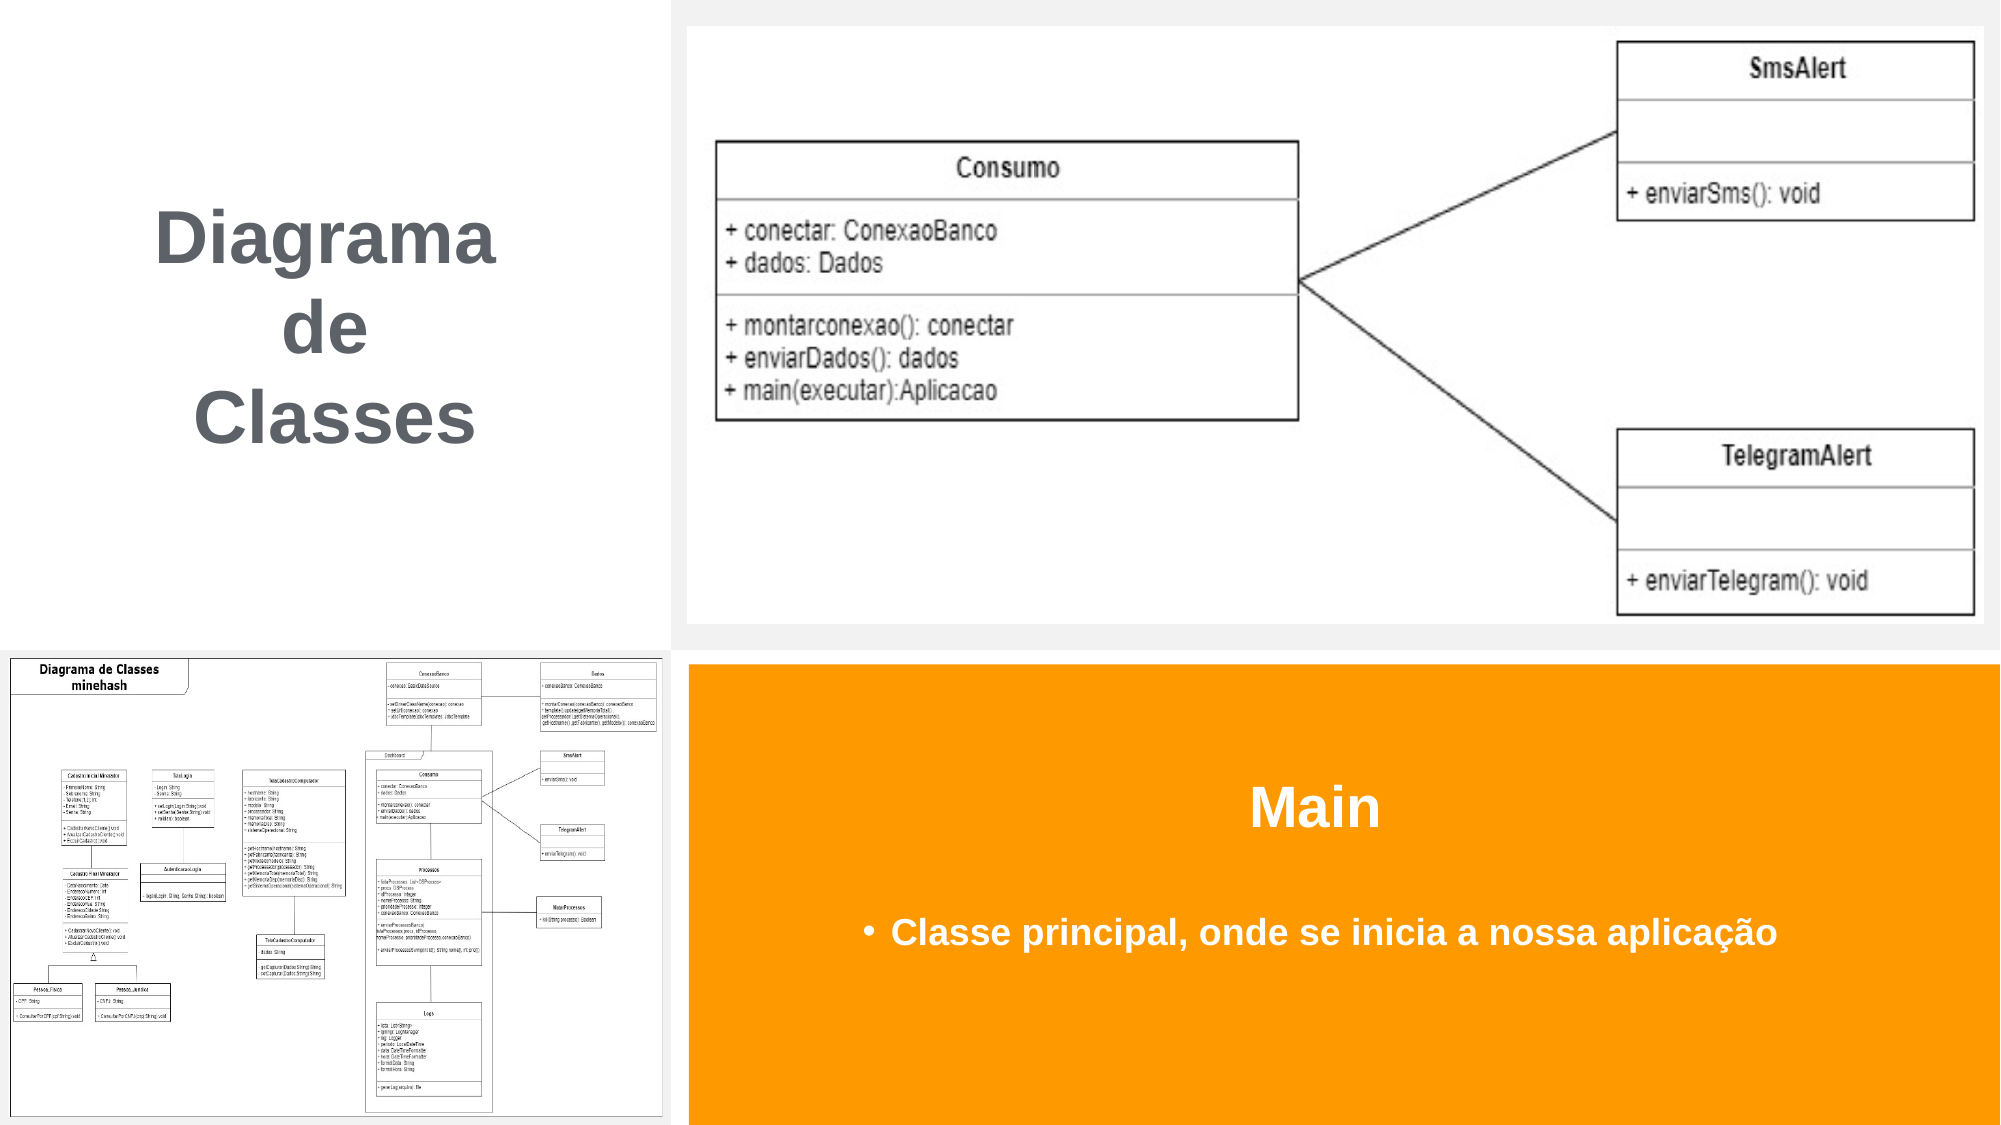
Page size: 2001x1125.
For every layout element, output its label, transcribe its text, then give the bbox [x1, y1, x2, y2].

text_box Diagrama de Classes [89, 180, 582, 466]
text_box Classe principal, onde se inicia a nossa aplicação [848, 900, 1925, 961]
text_box Main [1234, 762, 1504, 847]
picture [0, 0, 2000, 1125]
